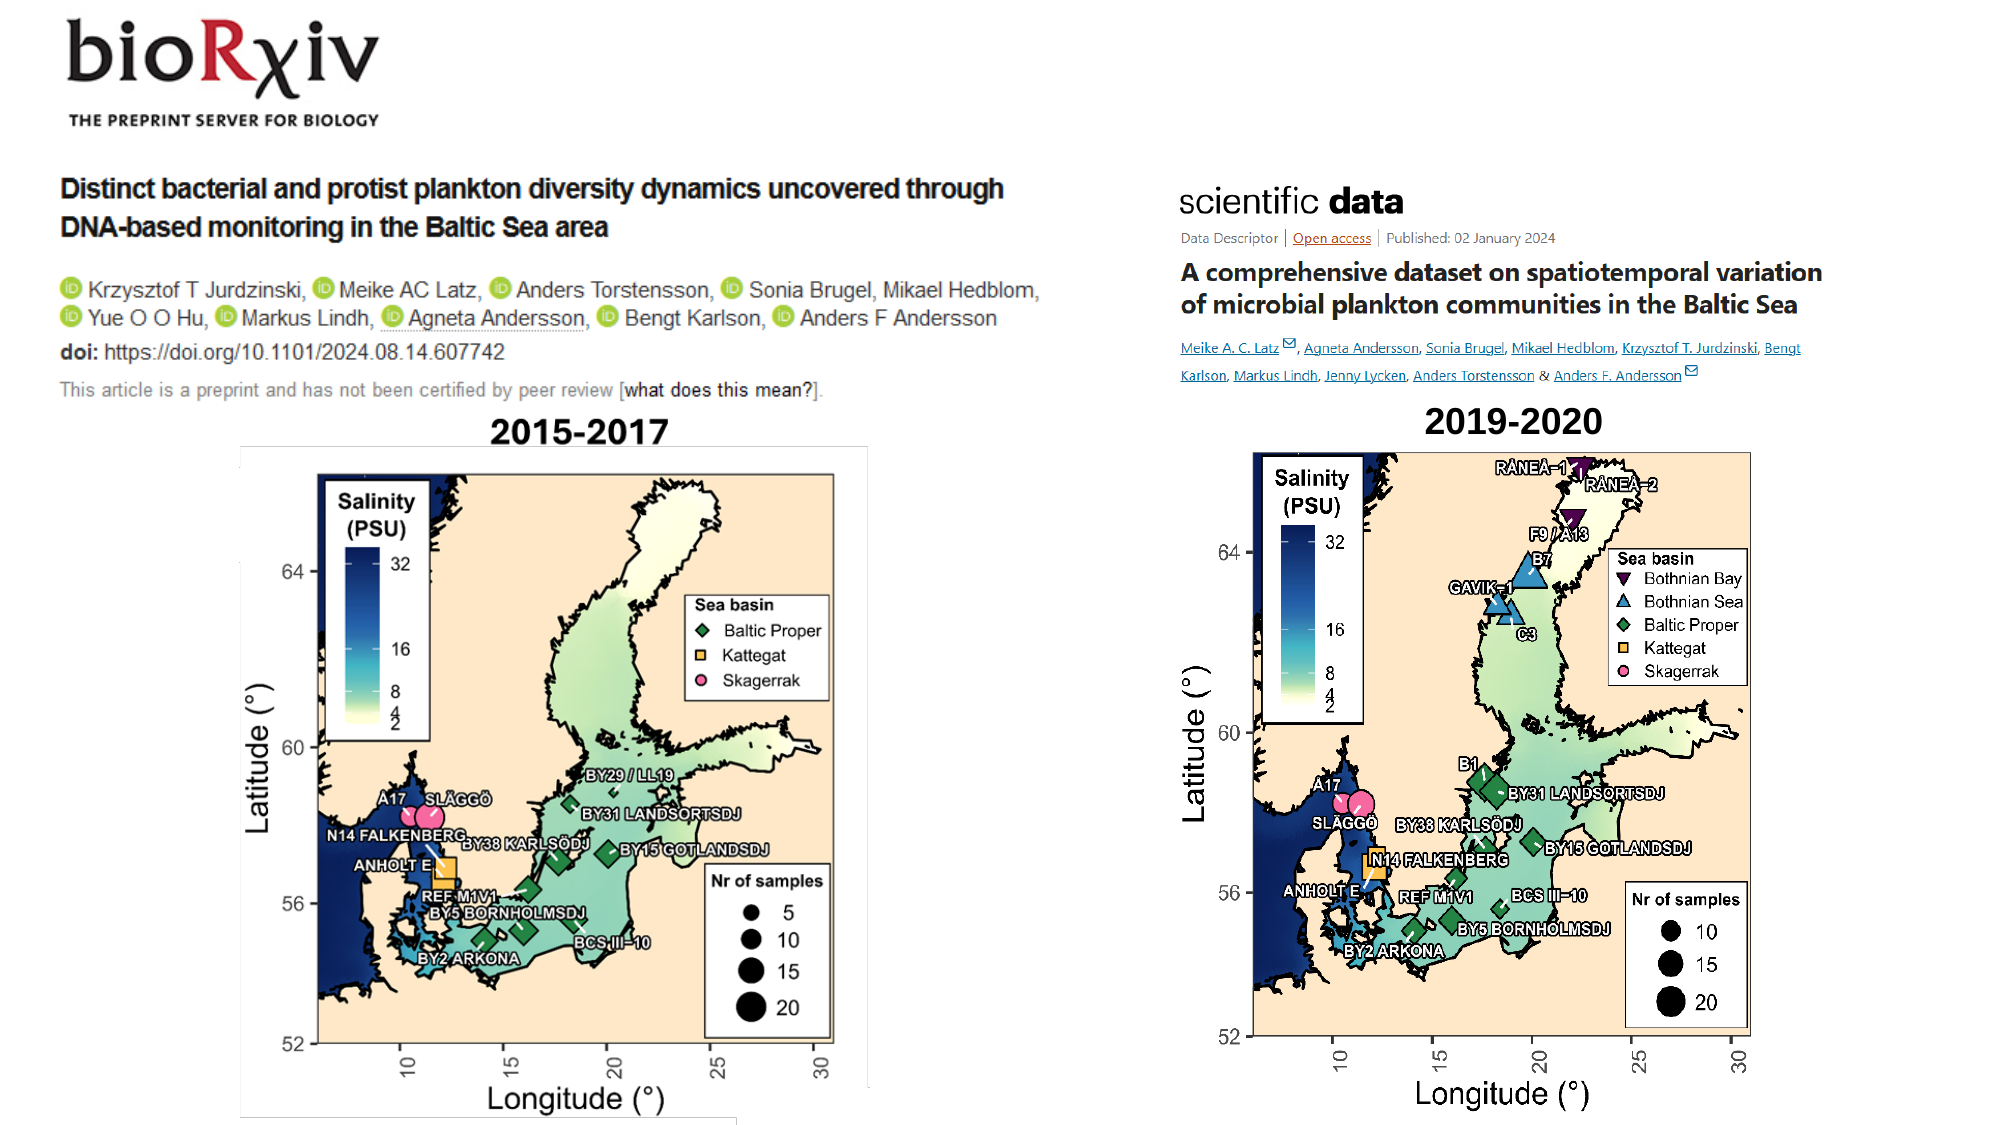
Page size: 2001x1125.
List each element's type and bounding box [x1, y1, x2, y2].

text_box [1171, 388, 1775, 1125]
text_box [1175, 177, 1830, 405]
picture [44, 0, 1061, 1125]
